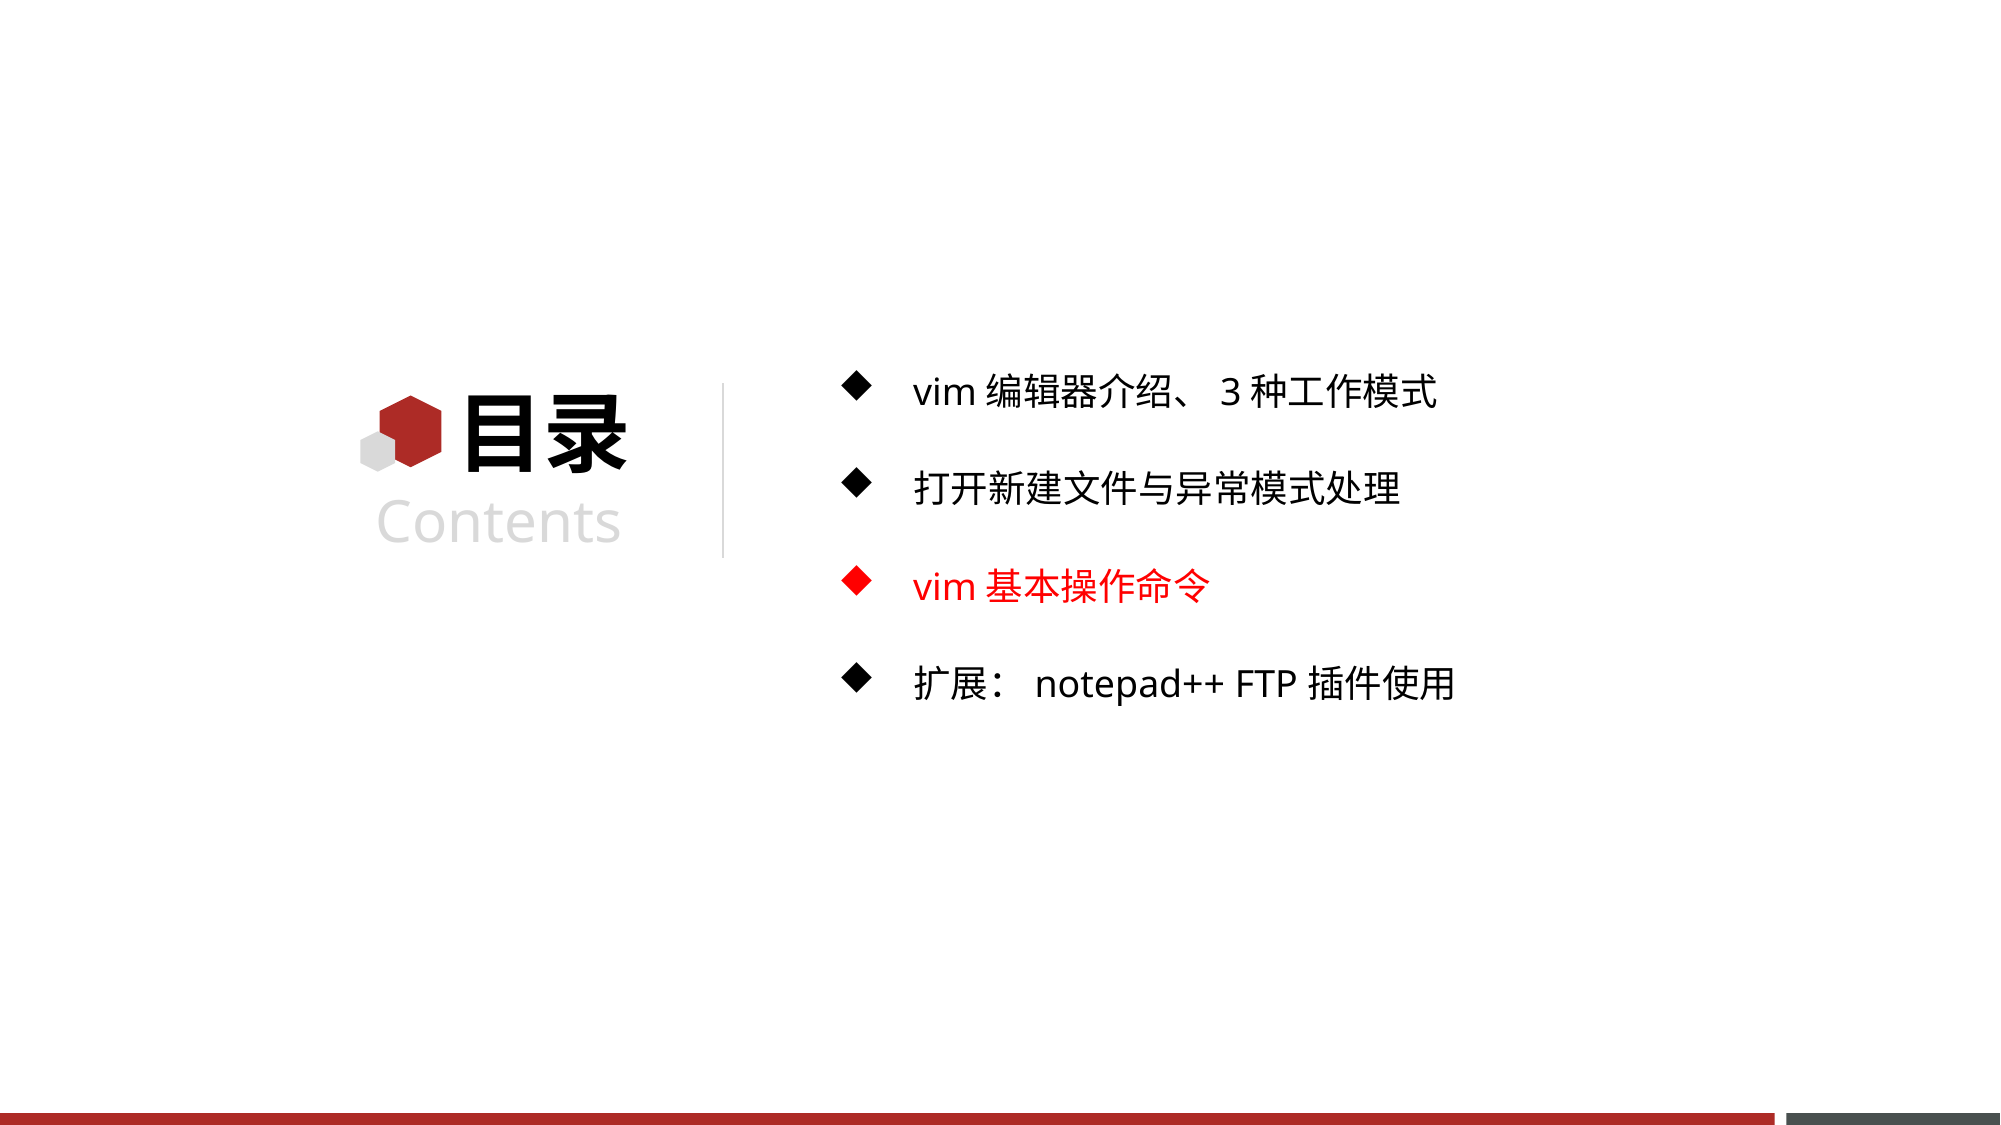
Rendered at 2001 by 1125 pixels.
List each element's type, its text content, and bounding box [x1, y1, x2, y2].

list vim编辑器介绍、3种工作模式 打开新建文件与异常模式处理 vim基本操作命令 扩展：notepad++ FTP插件使用 [823, 165, 1804, 864]
